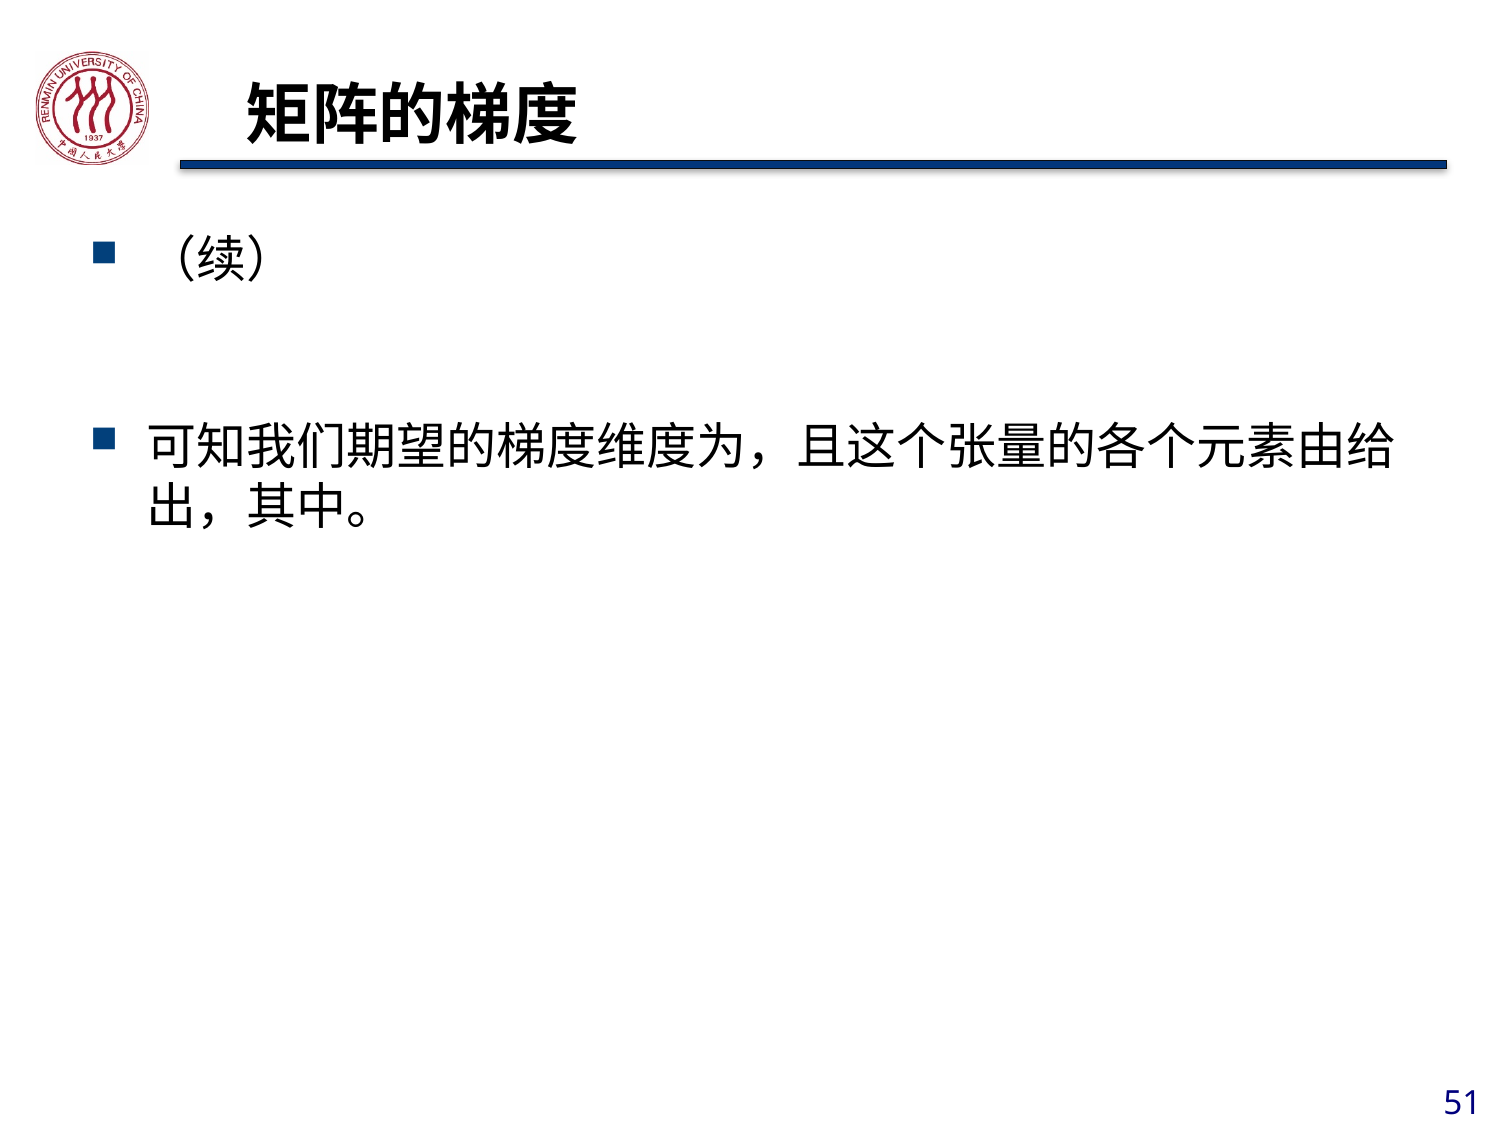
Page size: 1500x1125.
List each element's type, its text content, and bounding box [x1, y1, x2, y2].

picture [35, 51, 149, 165]
title 矩阵的梯度 [198, 18, 1407, 205]
